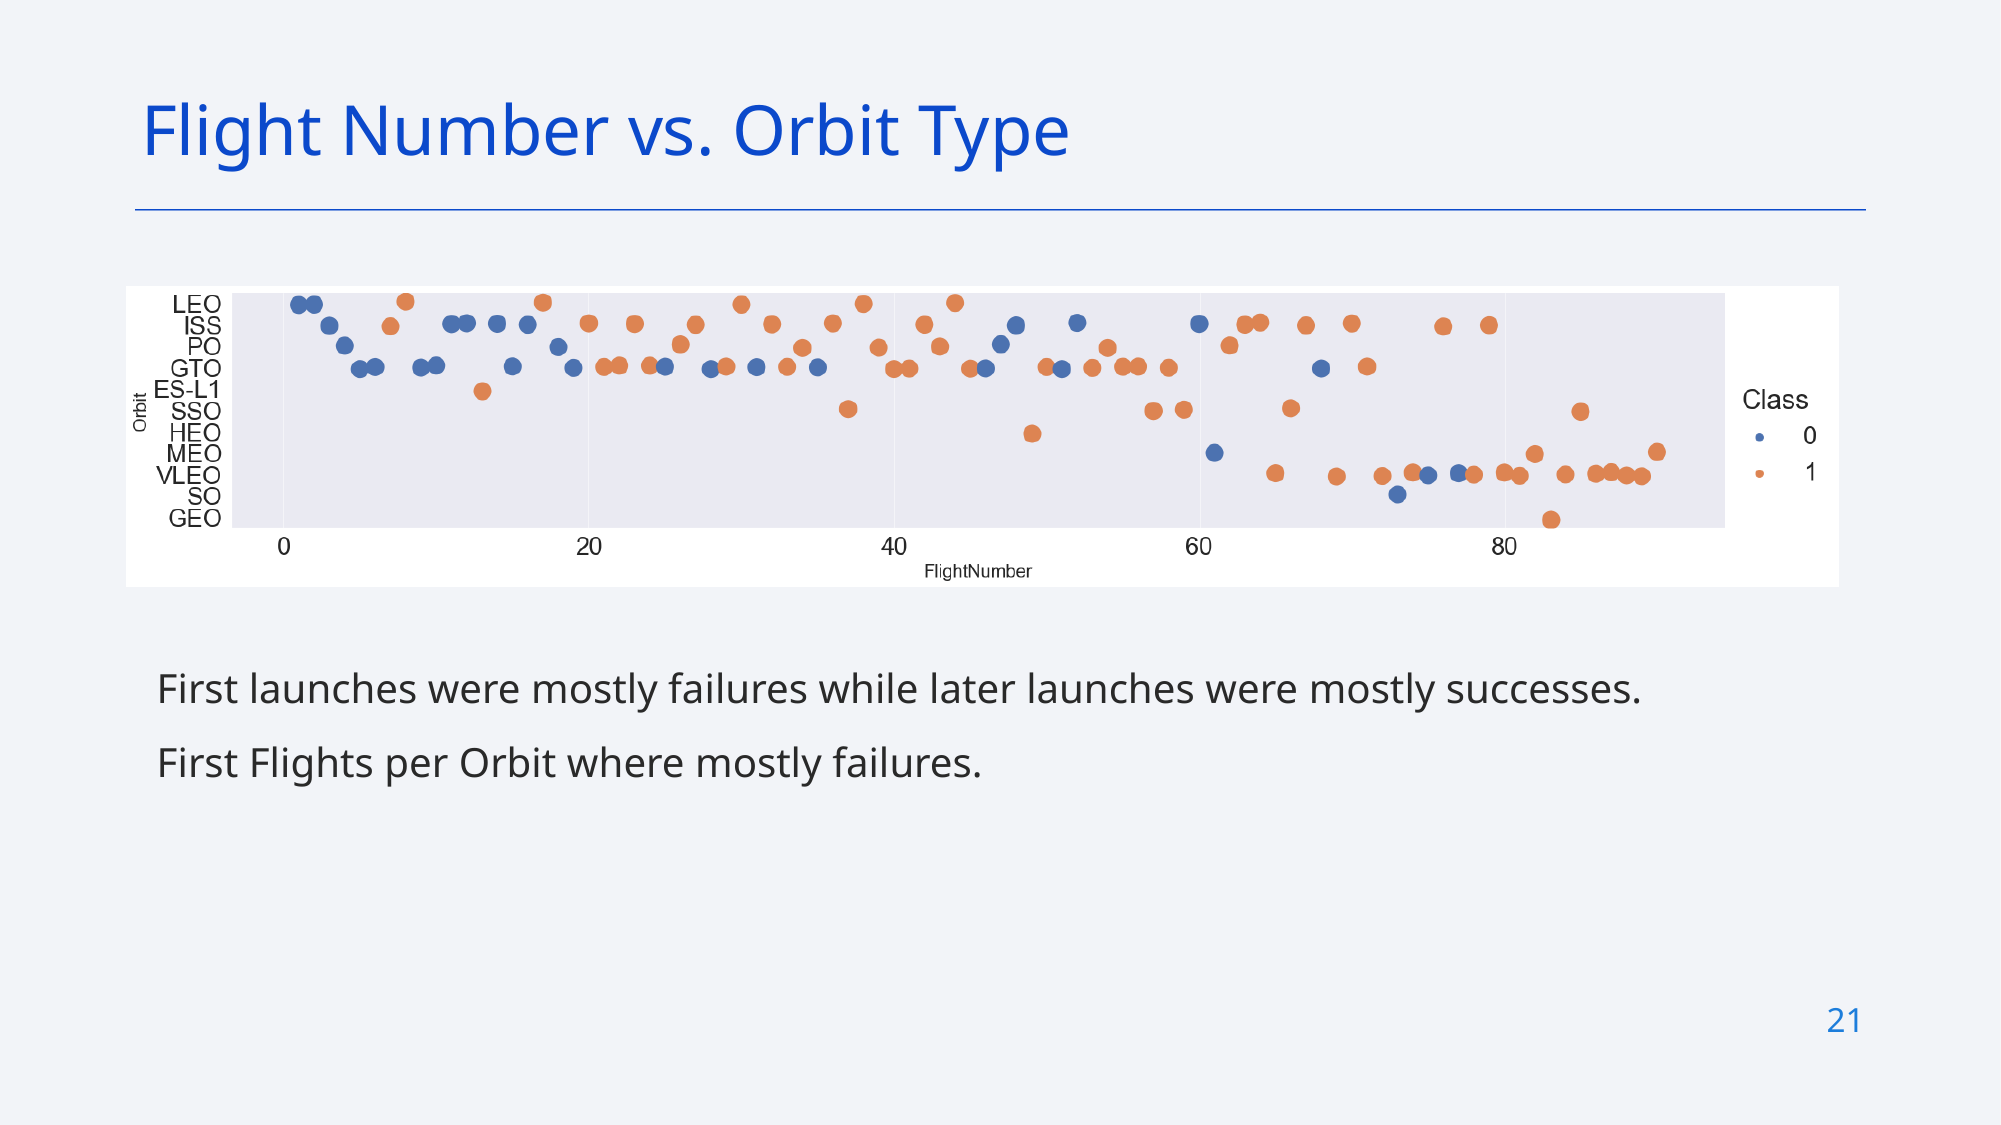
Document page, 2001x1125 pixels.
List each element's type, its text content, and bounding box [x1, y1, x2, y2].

text_box Flight Number vs. Orbit Type [126, 88, 1852, 179]
picture [0, 0, 2001, 1125]
slide_number 21 [1429, 988, 1880, 1055]
text_box First launches were mostly failures while later launches were mostly successes. First Flights per Orbit where mostly failures. [141, 655, 1789, 822]
